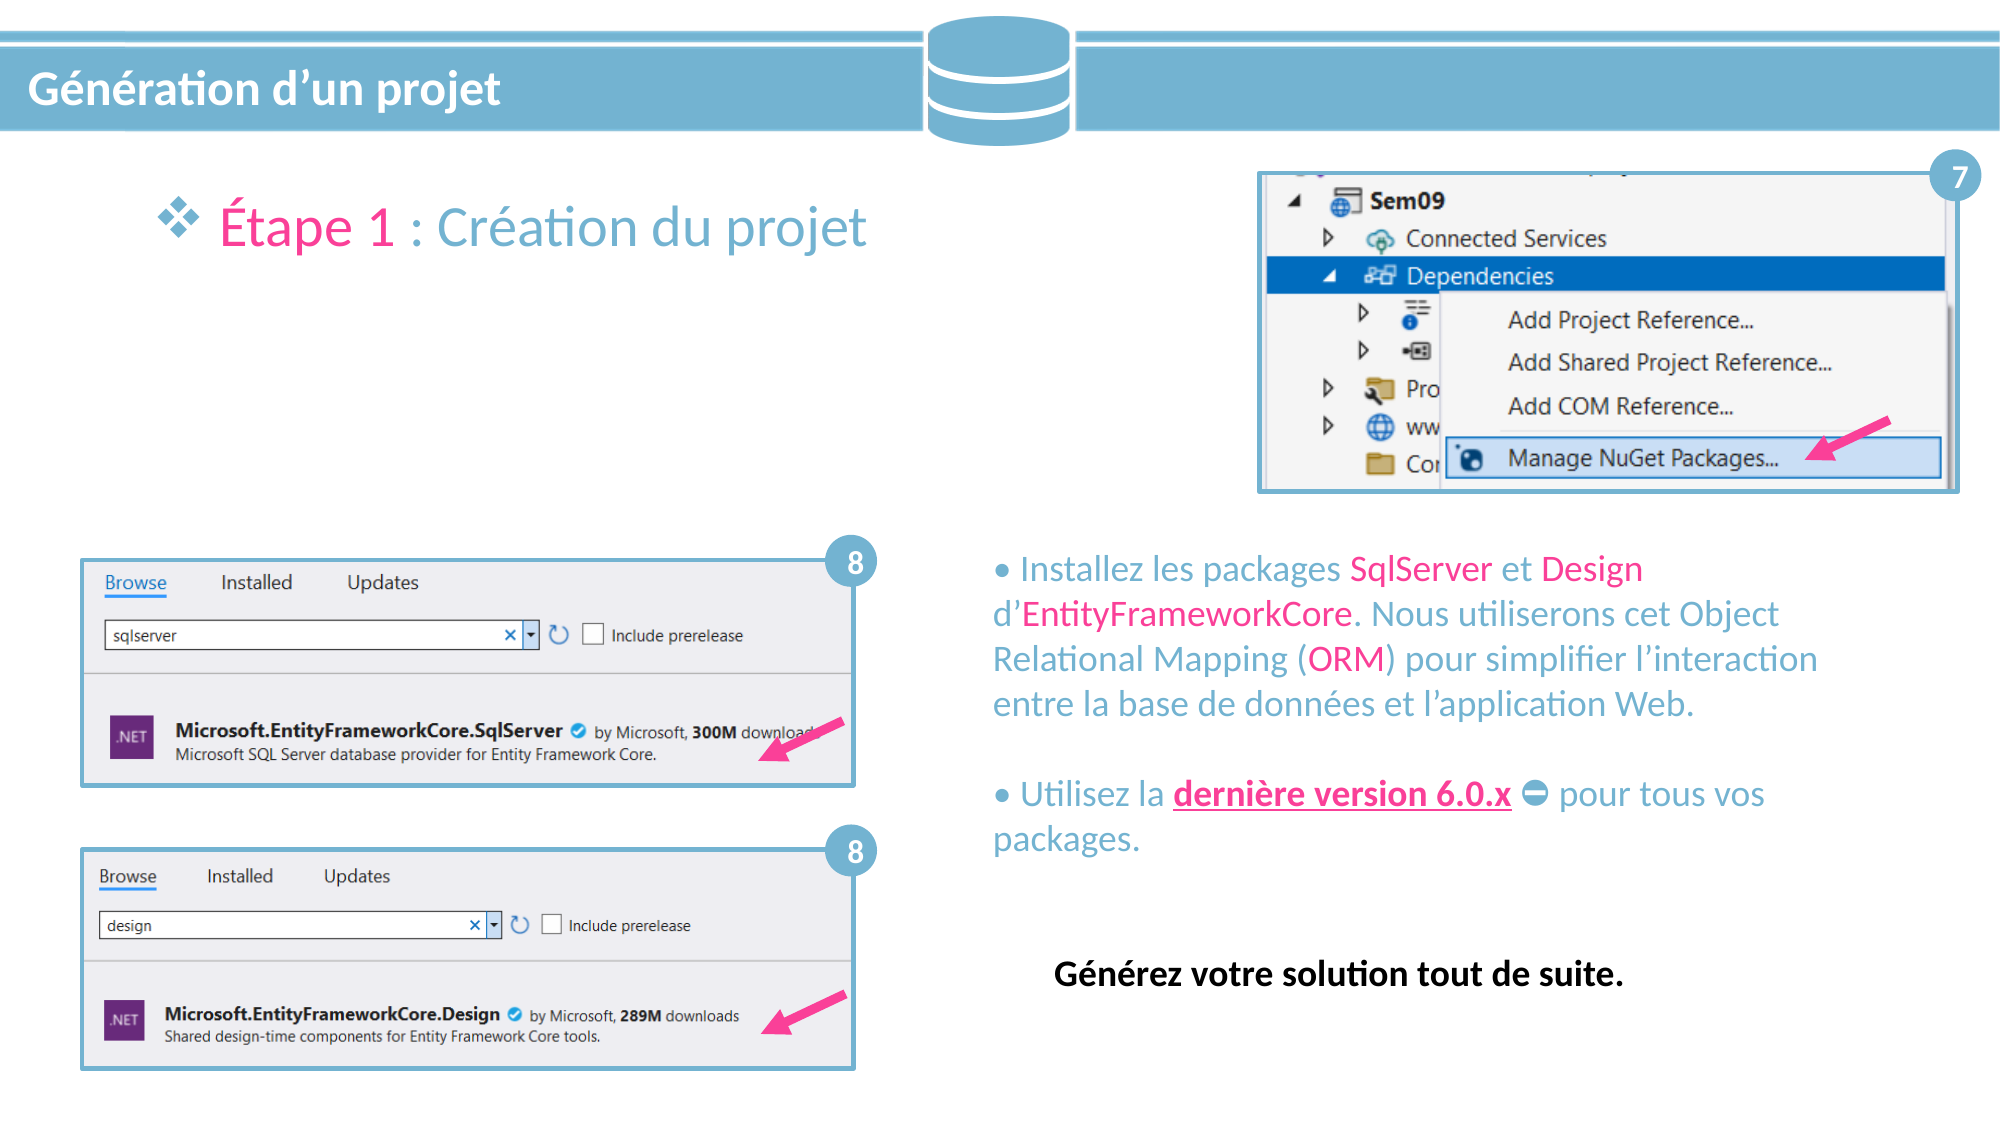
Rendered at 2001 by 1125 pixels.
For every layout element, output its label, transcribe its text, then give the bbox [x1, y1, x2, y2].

list Étape 1 : Création du projet [137, 188, 1863, 1014]
picture [84, 851, 851, 1067]
text_box 8 [823, 823, 879, 878]
text_box Générez votre solution tout de suite. [1039, 941, 1641, 1001]
title Génération d’un projet [12, 58, 913, 120]
picture [84, 562, 851, 783]
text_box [1804, 419, 1890, 460]
text_box 7 [1928, 148, 1983, 203]
text_box • Installez les packages SqlServer et Design d’EntityFrameworkCore. Nous utiliserons cet Object Relational Mapping (ORM) pour simplifier l’interaction entre la base de données et l’application Web. • Utilisez la dernière version 6.0.x ⛔ pour tous vos packages. [978, 536, 1876, 866]
picture [0, 3, 2000, 159]
picture [1261, 175, 1956, 490]
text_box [758, 720, 843, 761]
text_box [760, 993, 846, 1034]
text_box 8 [823, 533, 879, 588]
